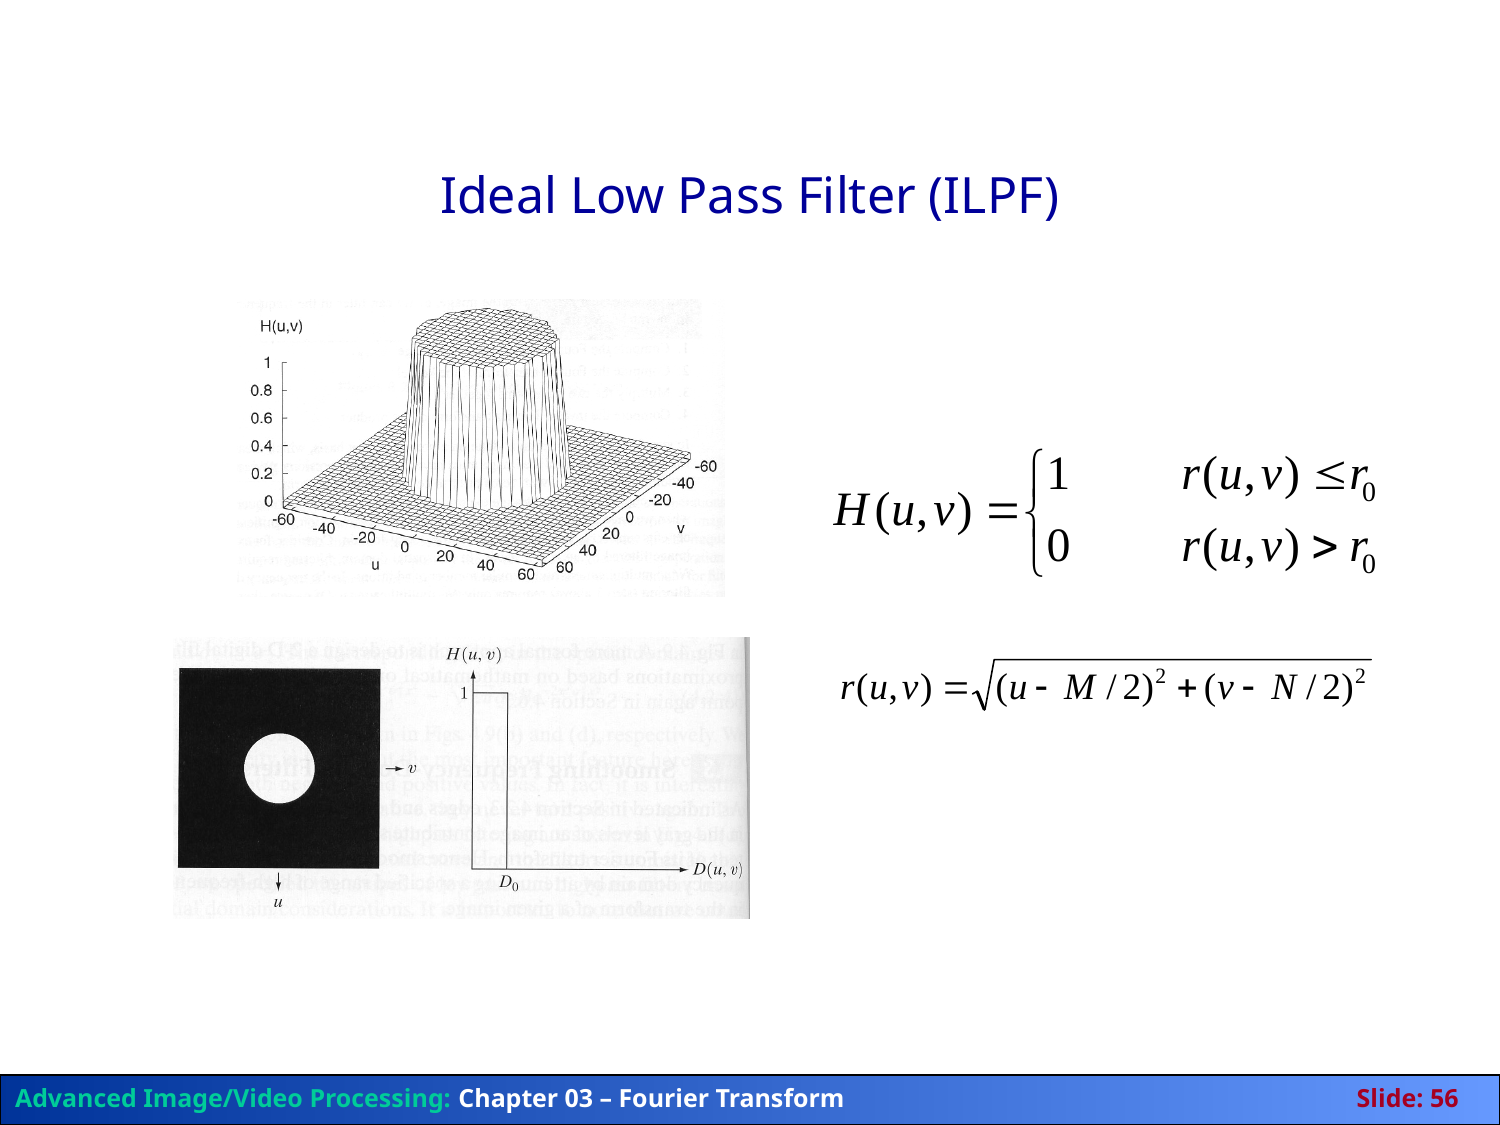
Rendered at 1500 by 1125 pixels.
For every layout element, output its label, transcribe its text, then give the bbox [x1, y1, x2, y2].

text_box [834, 649, 1379, 719]
picture [173, 637, 750, 919]
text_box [824, 437, 1388, 589]
picture [237, 299, 725, 597]
title Ideal Low Pass Filter (ILPF) [112, 99, 1388, 288]
footer Advanced Image/Video Processing: Chapter 03 – Fourier Transform Slide: 56 [0, 1074, 1500, 1125]
